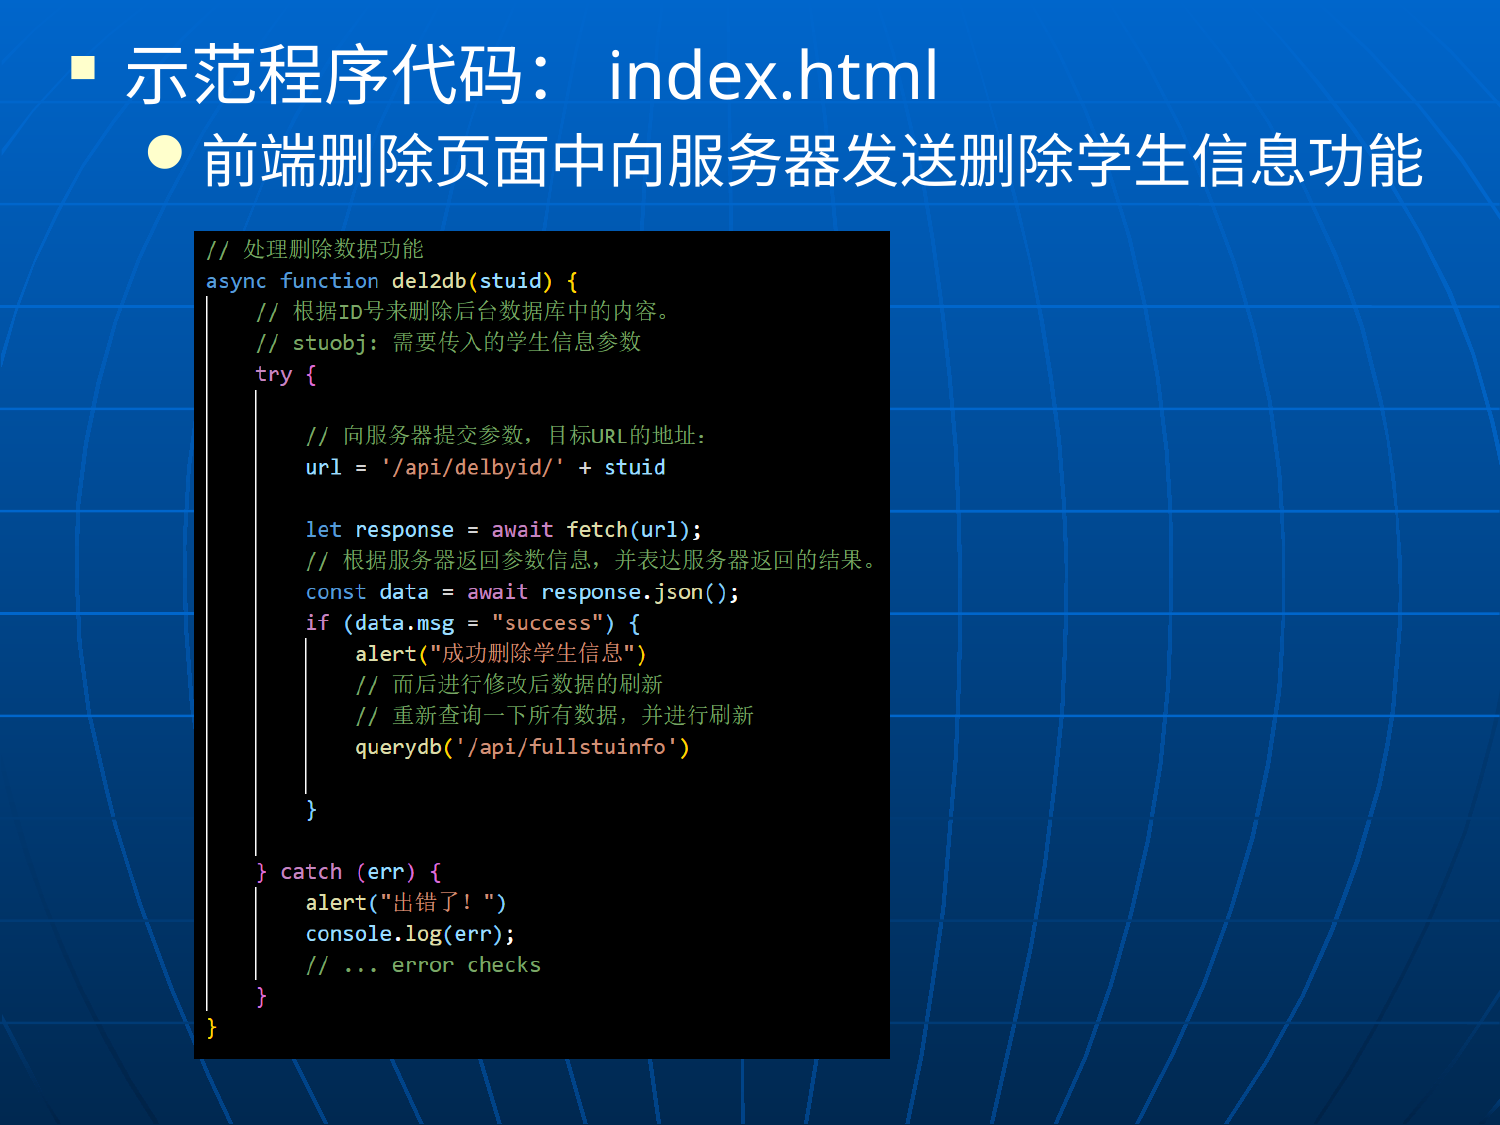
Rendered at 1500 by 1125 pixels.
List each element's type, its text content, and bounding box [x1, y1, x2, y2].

list 示范程序代码：index.html 前端删除页面中向服务器发送删除学生信息功能 [53, 25, 1471, 769]
picture [194, 231, 890, 1059]
